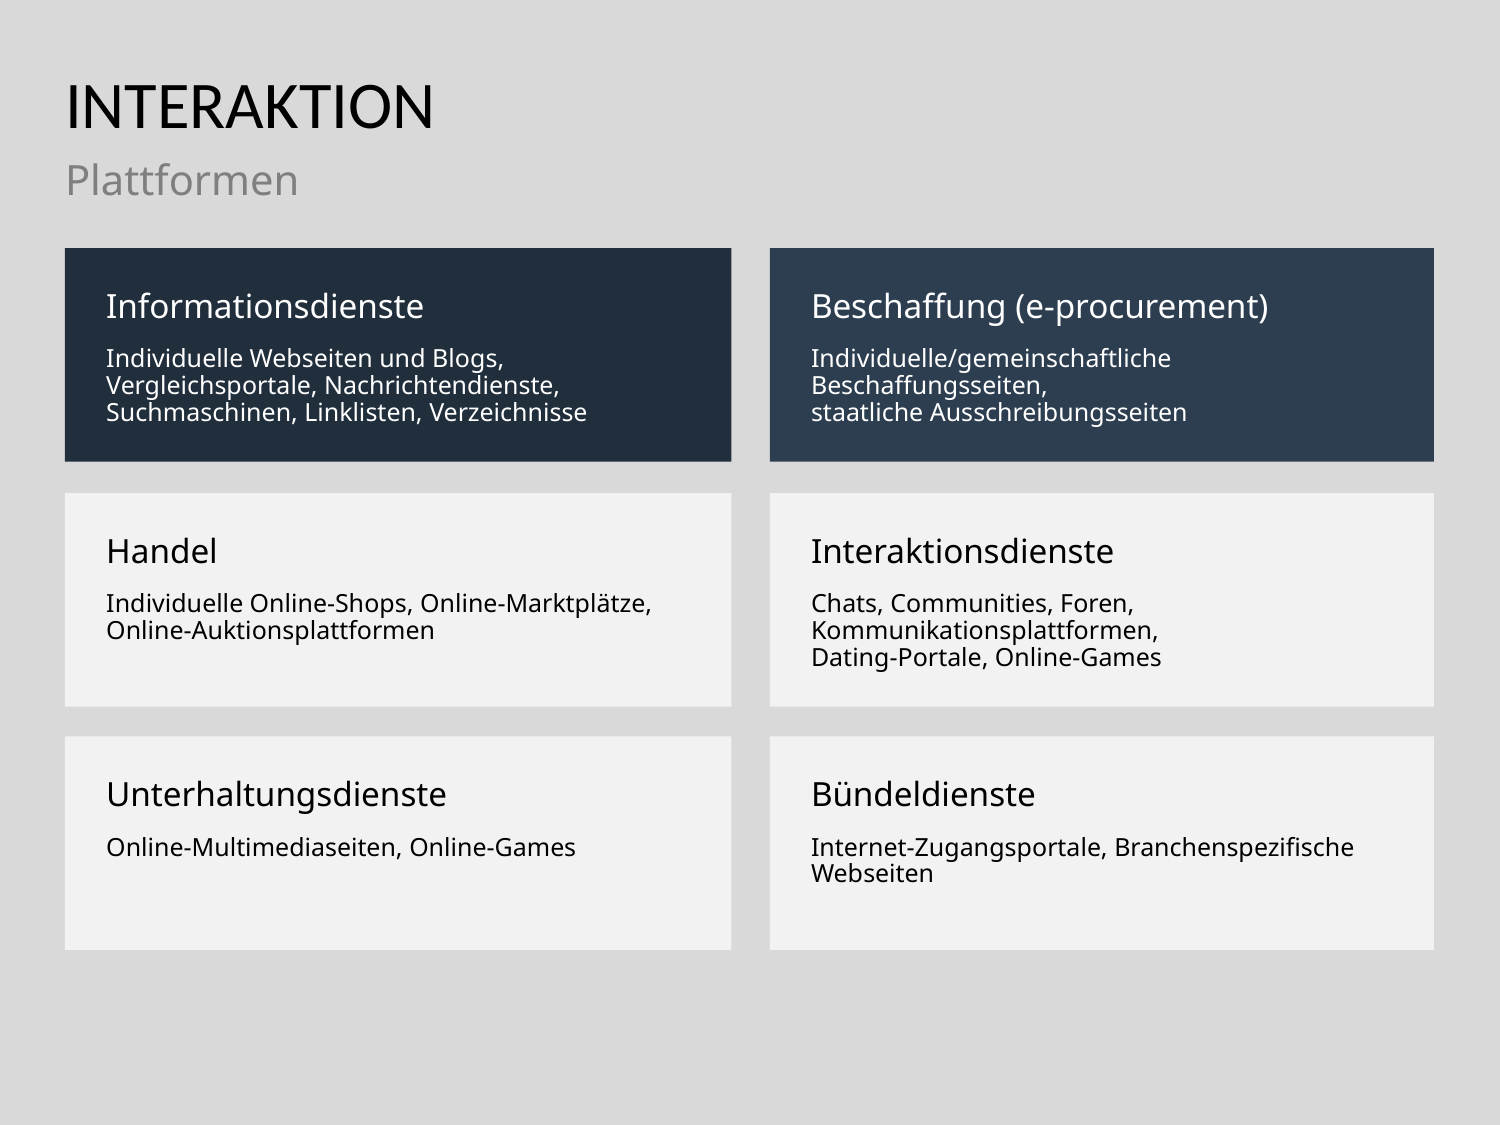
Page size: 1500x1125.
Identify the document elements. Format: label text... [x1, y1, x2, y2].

list Unterhaltungsdienste Online-Multimediaseiten, Online-Games [64, 736, 732, 950]
list Plattformen [64, 159, 972, 248]
list Interaktionsdienste Chats, Communities, Foren, Kommunikationsplattformen, Dating-Portale, Online-Games [769, 493, 1434, 707]
title INTERAKTION [64, 70, 972, 159]
list Informationsdienste Individuelle Webseiten und Blogs, Vergleichsportale, Nachrichtendienste, Suchmaschinen, Linklisten, Verzeichnisse [64, 248, 732, 462]
list Handel Individuelle Online-Shops, Online-Marktplätze, Online-Auktionsplattformen [64, 493, 732, 707]
list Bündeldienste Internet-Zugangsportale, Branchenspezifische Webseiten [769, 736, 1434, 950]
list Beschaffung (e-procurement) Individuelle/gemeinschaftliche Beschaffungsseiten, staatliche Ausschreibungsseiten [769, 248, 1434, 462]
